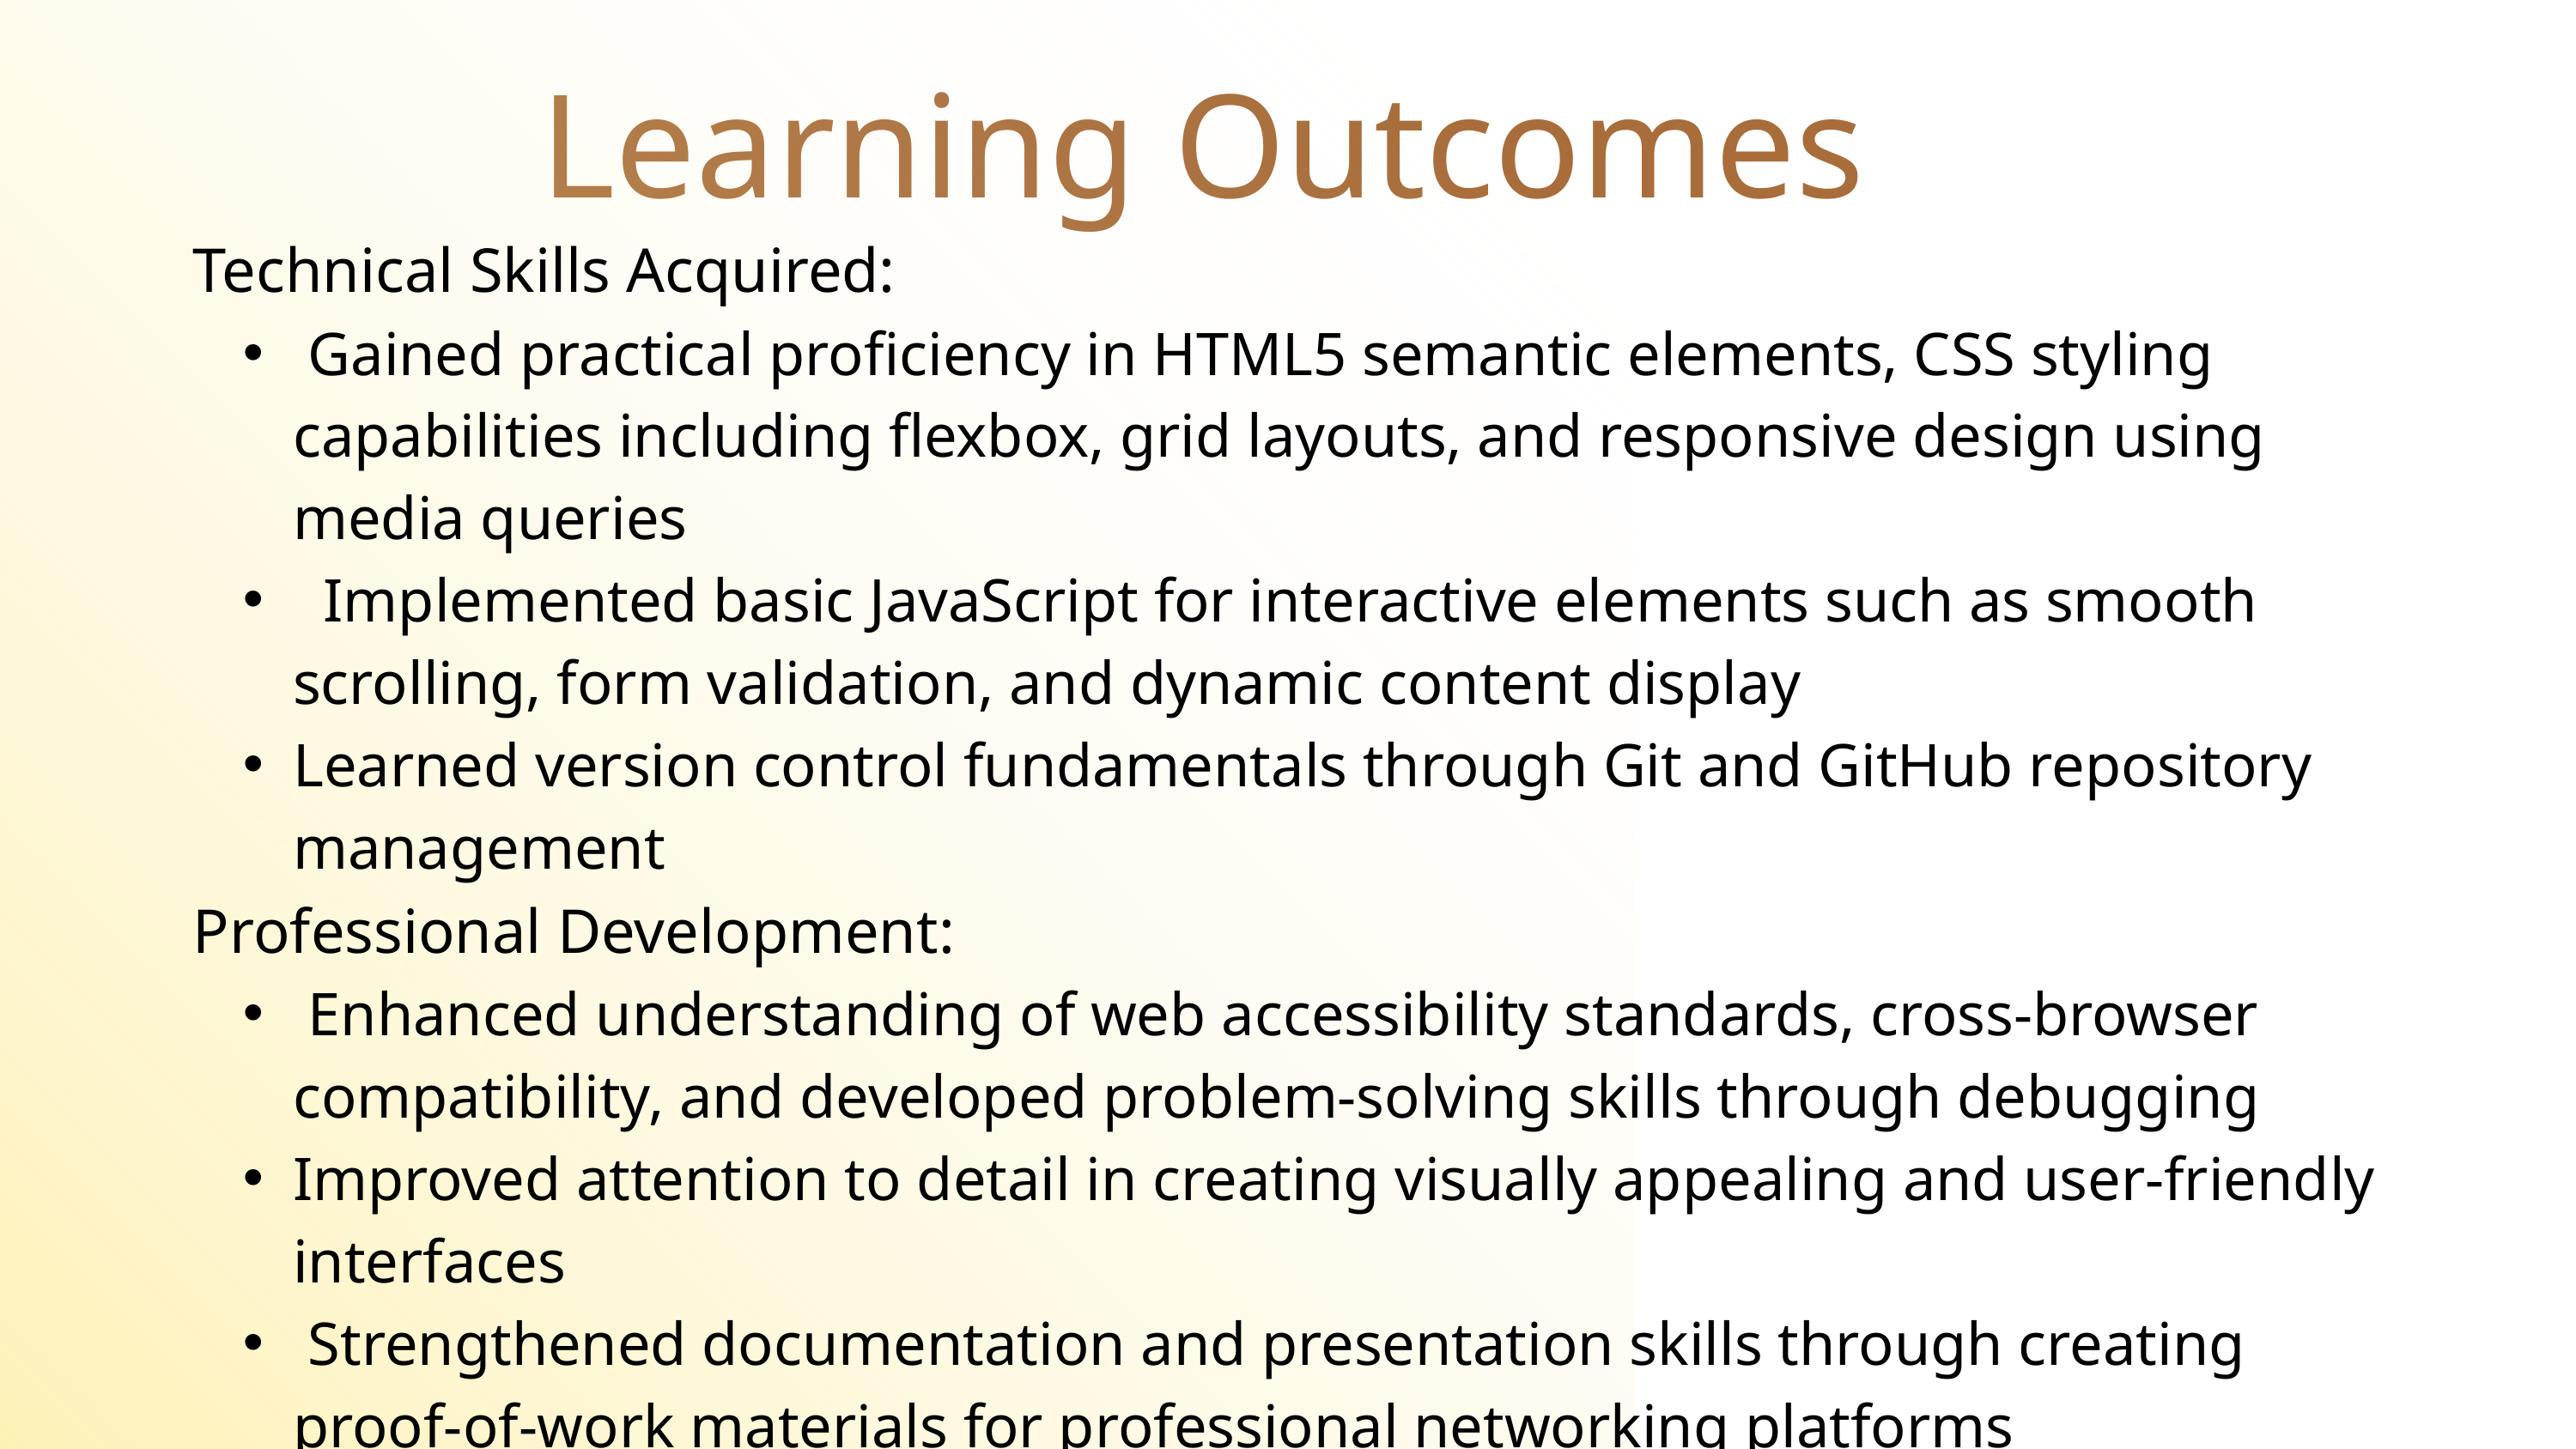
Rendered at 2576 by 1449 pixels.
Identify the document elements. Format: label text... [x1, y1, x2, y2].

text_box Learning Outcomes [1635, 68, 2432, 220]
text_box Technical Skills Acquired: Gained practical proficiency in HTML5 semantic elements, CSS styling capabilities including flexbox, grid layouts, and responsive design using media queries Implemented basic JavaScript for interactive elements such as smooth scrolling, form validation, and dynamic content display Learned version control fundamentals through Git and GitHub repository management Professional Development: Enhanced understanding of web accessibility standards, cross-browser compatibility, and developed problem-solving skills through debugging Improved attention to detail in creating visually appealing and user-friendly interfaces Strengthened documentation and presentation skills through creating proof-of-work materials for professional networking platforms [192, 220, 2432, 1449]
text_box [0, 0, 1635, 1449]
